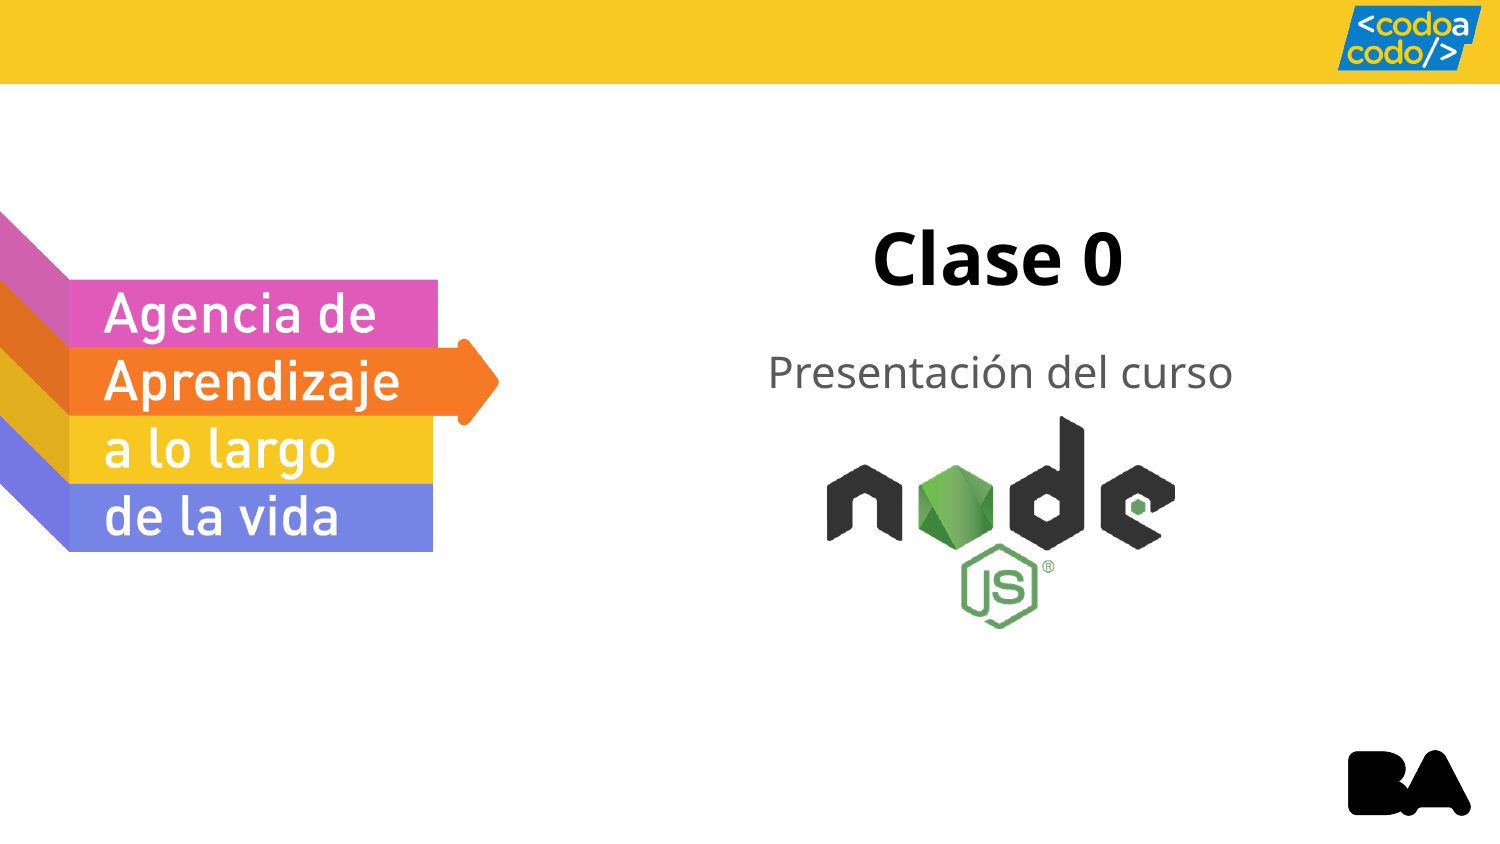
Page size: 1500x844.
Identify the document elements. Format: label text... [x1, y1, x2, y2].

picture [1348, 750, 1471, 816]
title Clase 0 [547, 191, 1449, 322]
subtitle Presentación del curso [547, 326, 1455, 417]
picture [1337, 5, 1482, 71]
picture [827, 416, 1175, 629]
picture [0, 211, 499, 552]
